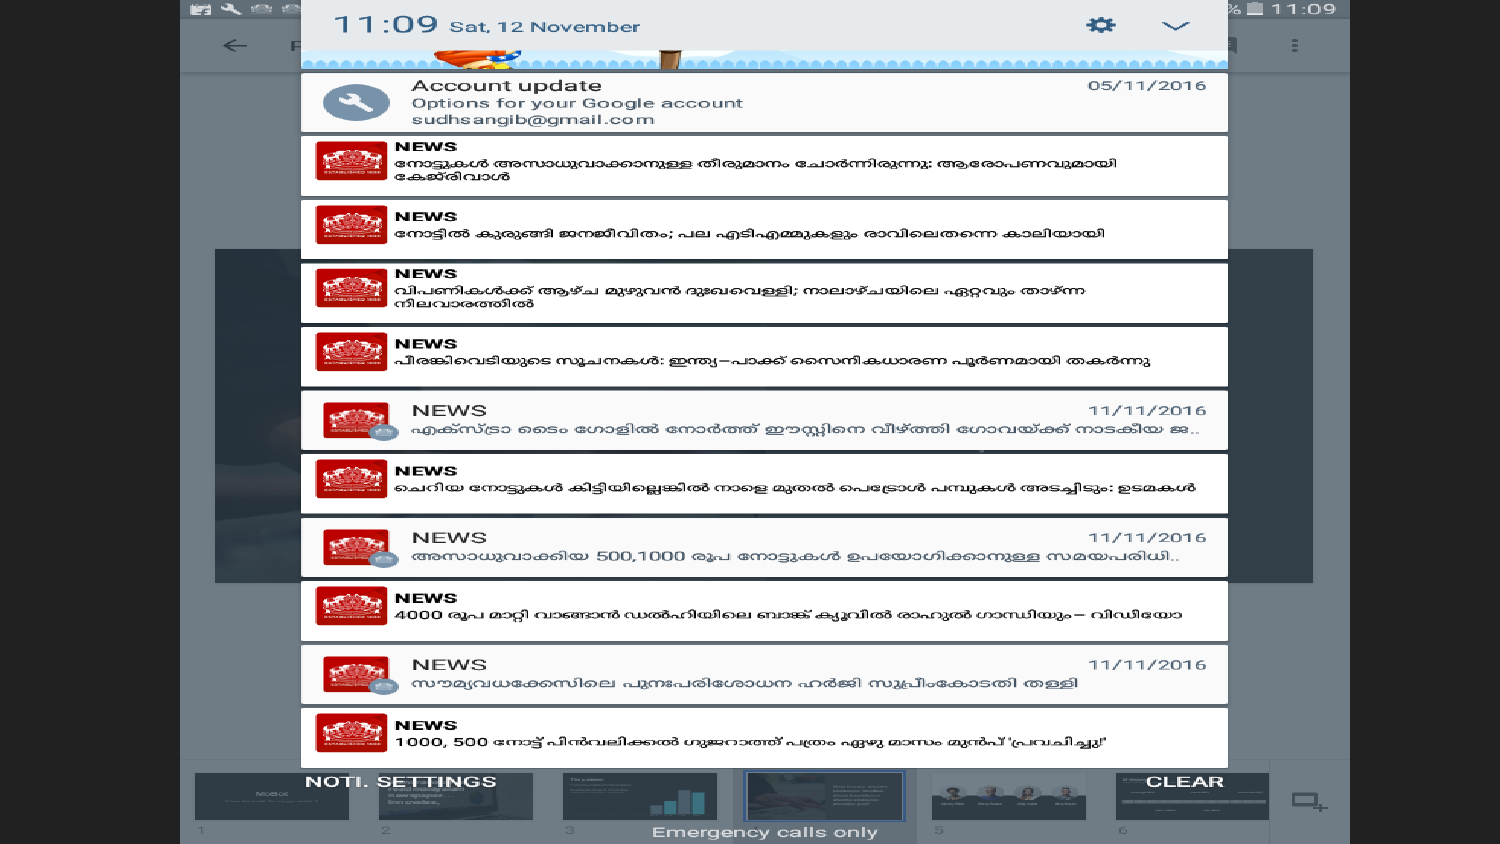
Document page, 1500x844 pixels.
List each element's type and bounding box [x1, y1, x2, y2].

picture [180, 0, 1350, 844]
